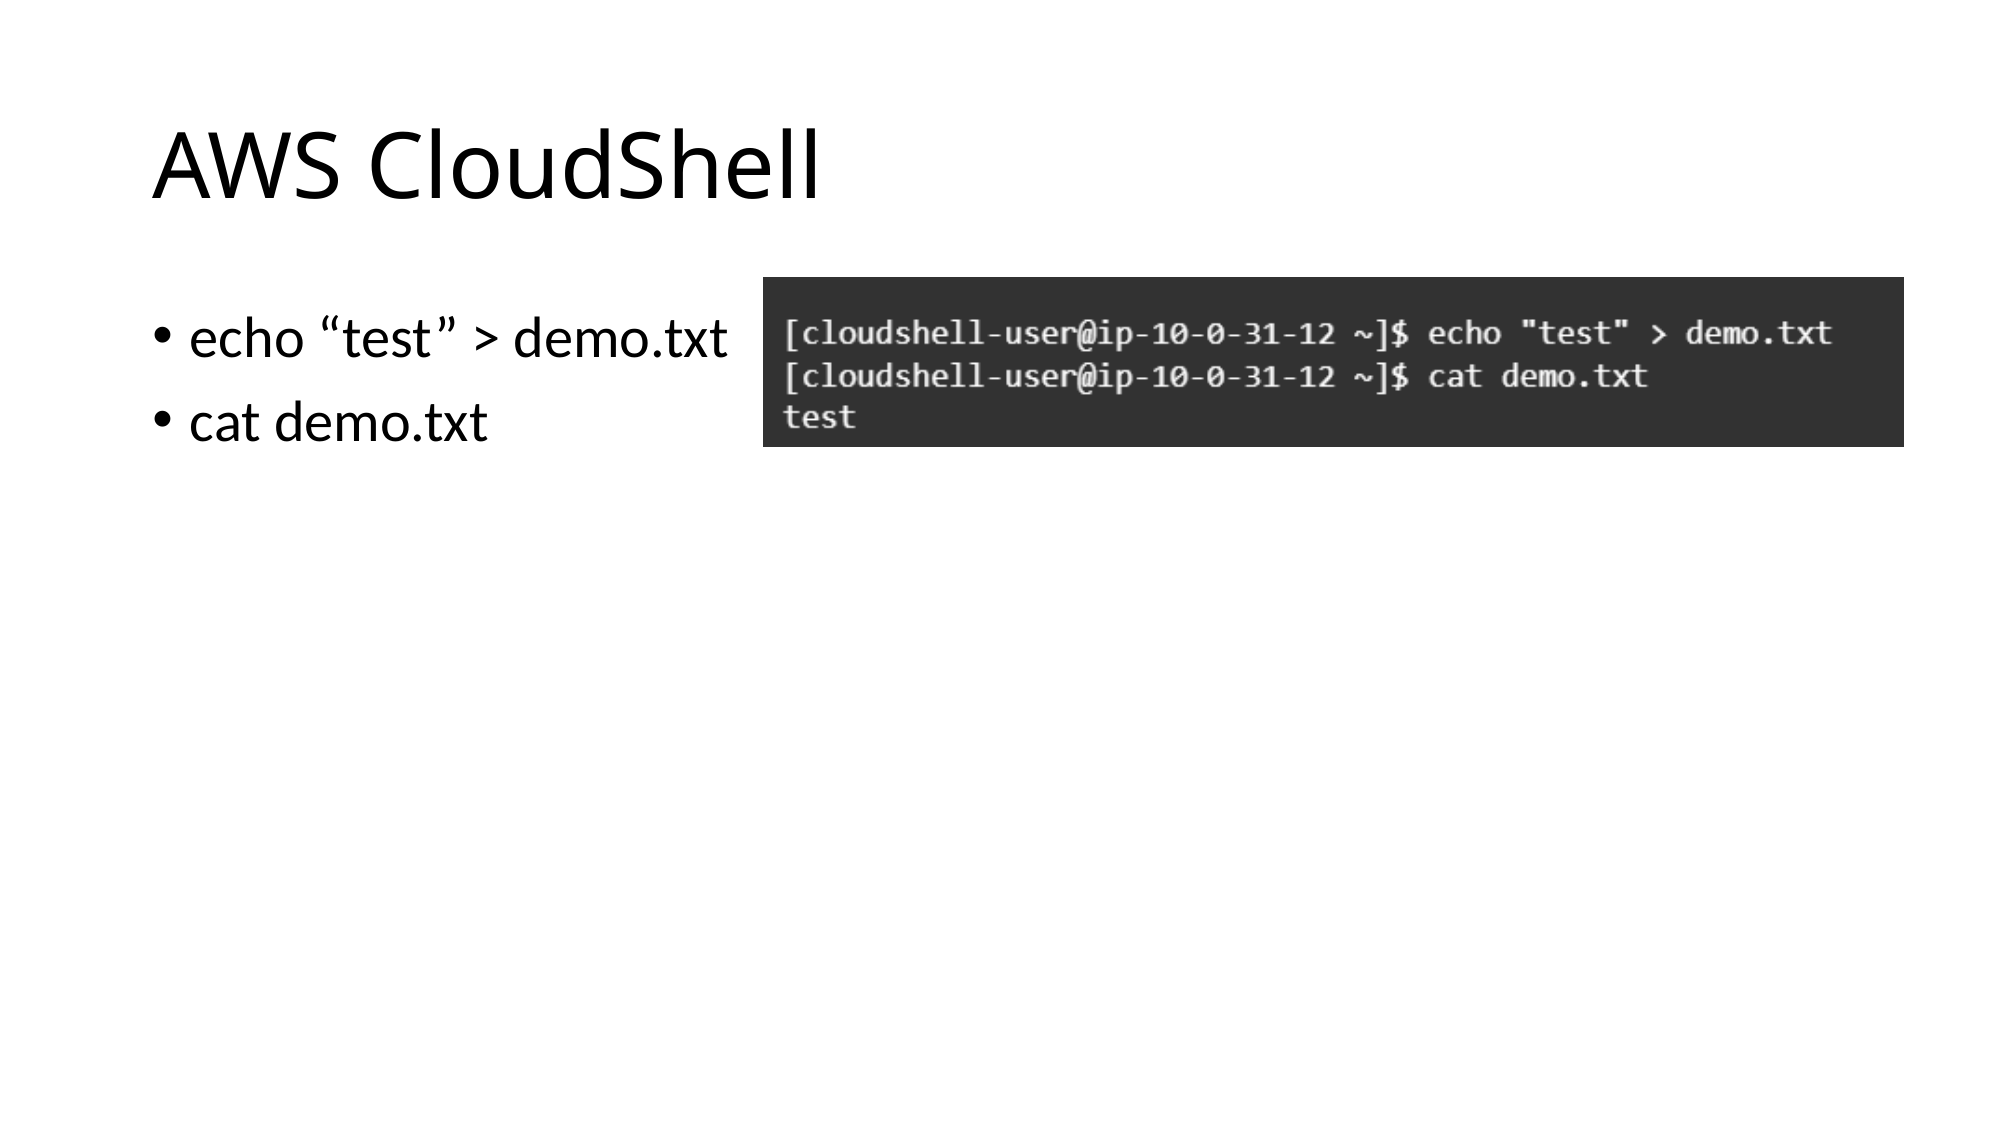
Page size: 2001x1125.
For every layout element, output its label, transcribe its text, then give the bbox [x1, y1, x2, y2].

title AWS CloudShell [137, 59, 1863, 278]
picture [763, 277, 1904, 447]
list echo “test” > demo.txt cat demo.txt [137, 299, 1863, 1014]
